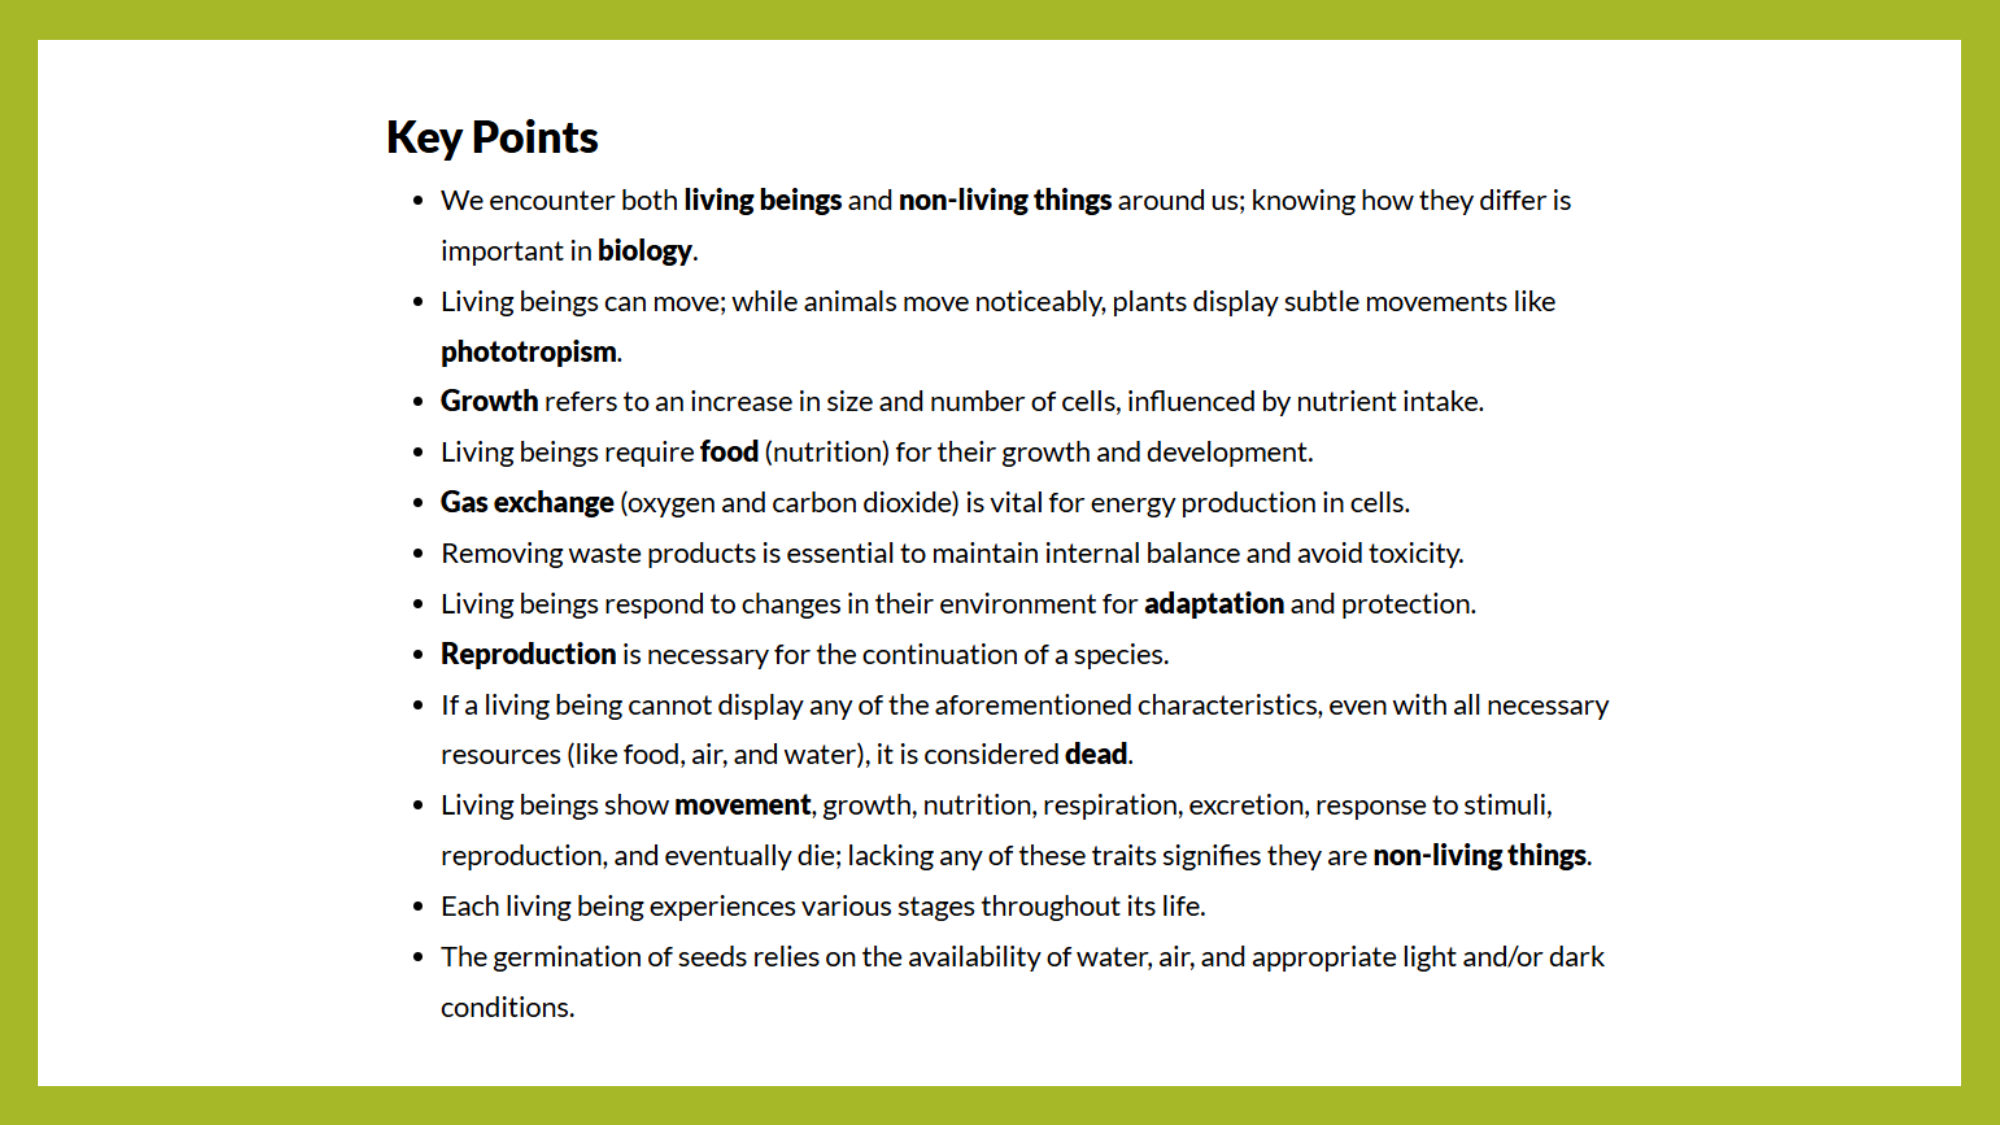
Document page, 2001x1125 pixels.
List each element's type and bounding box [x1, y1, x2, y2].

picture [336, 92, 1663, 1034]
